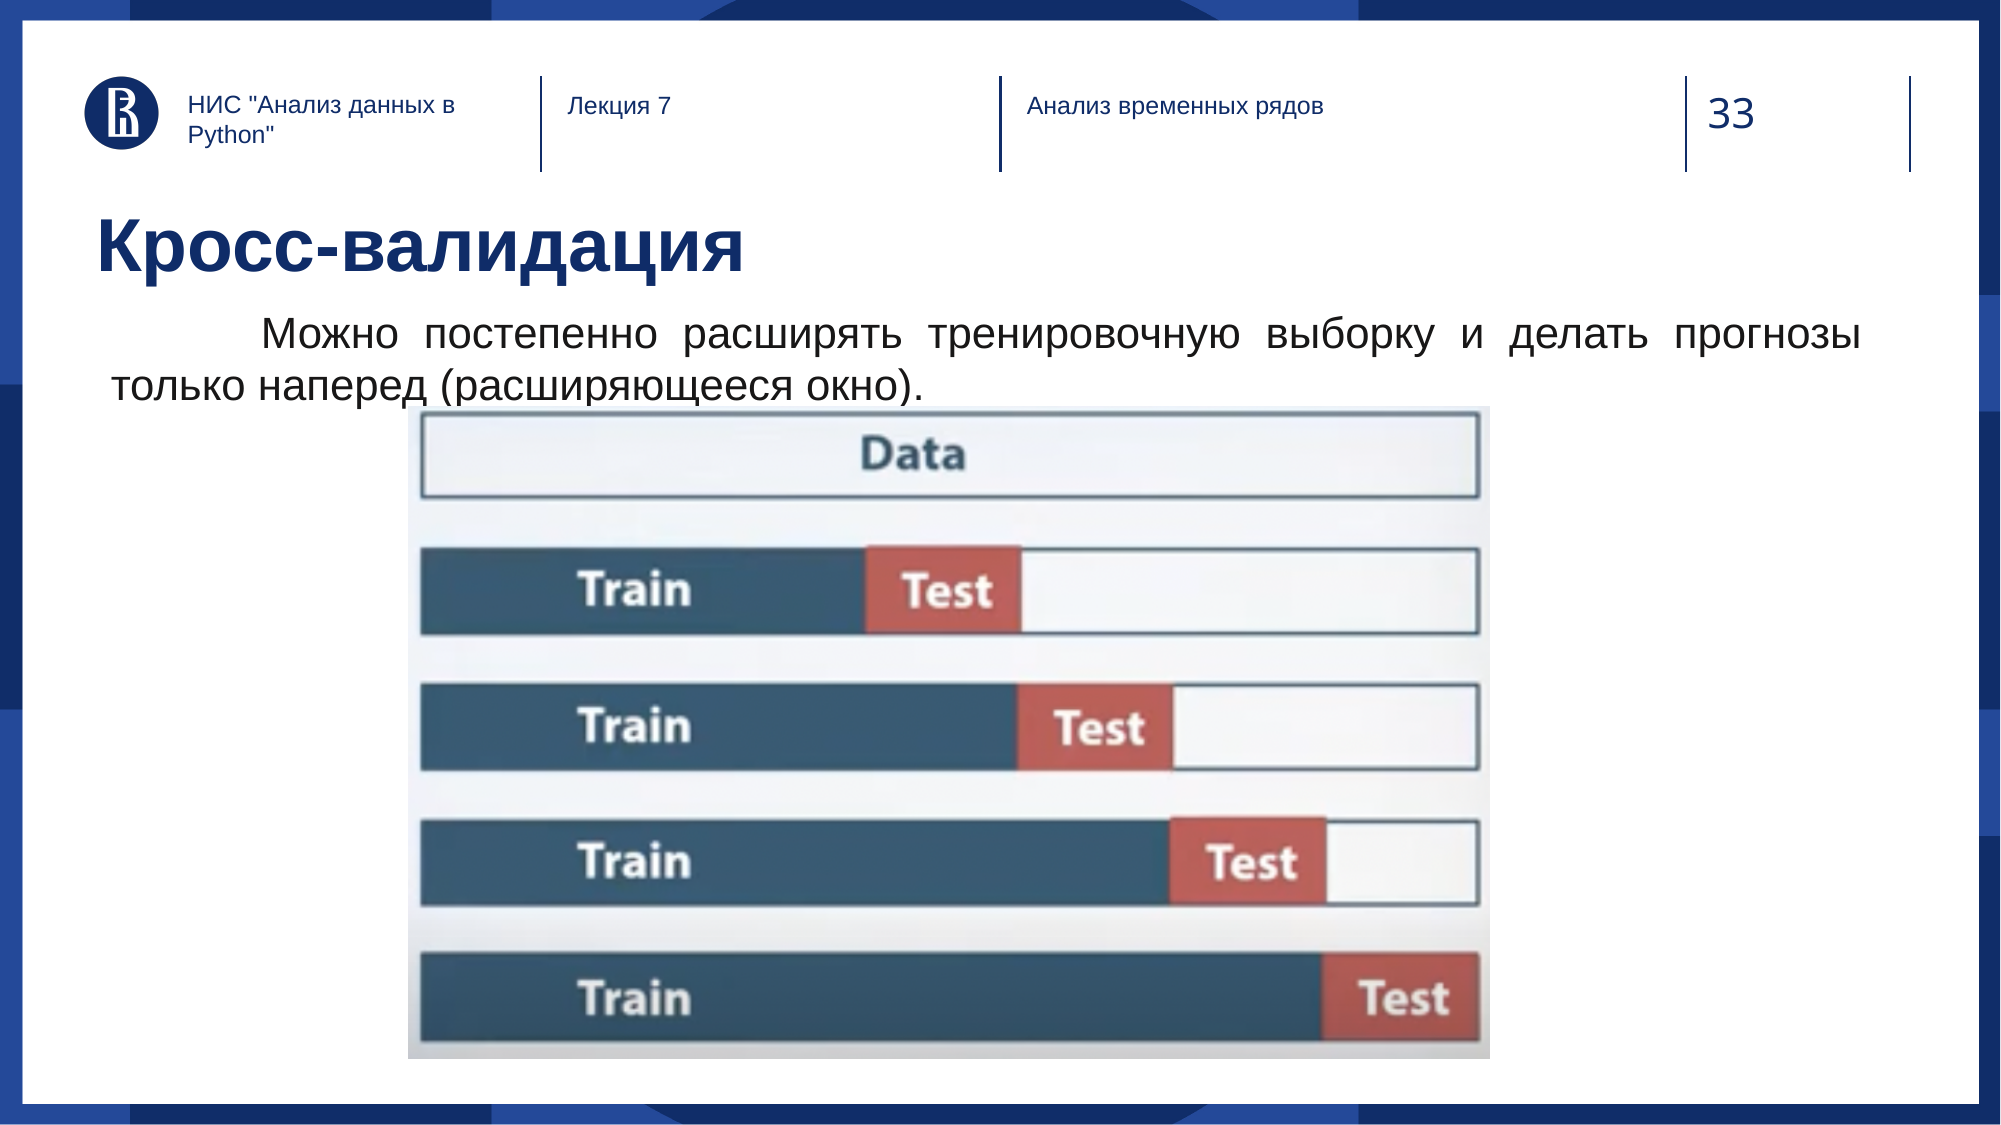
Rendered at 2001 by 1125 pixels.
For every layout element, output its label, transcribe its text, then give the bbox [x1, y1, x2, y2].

title Кросс-валидация [96, 196, 1911, 324]
list НИС "Анализ данных в Python" [187, 88, 520, 157]
text_box Можно постепенно расширять тренировочную выборку и делать прогнозы только наперед (расширяющееся окно). [96, 297, 1878, 959]
list Лекция 7 [567, 90, 907, 157]
list Анализ временных рядов [1026, 90, 1367, 157]
picture [0, 0, 2001, 1125]
